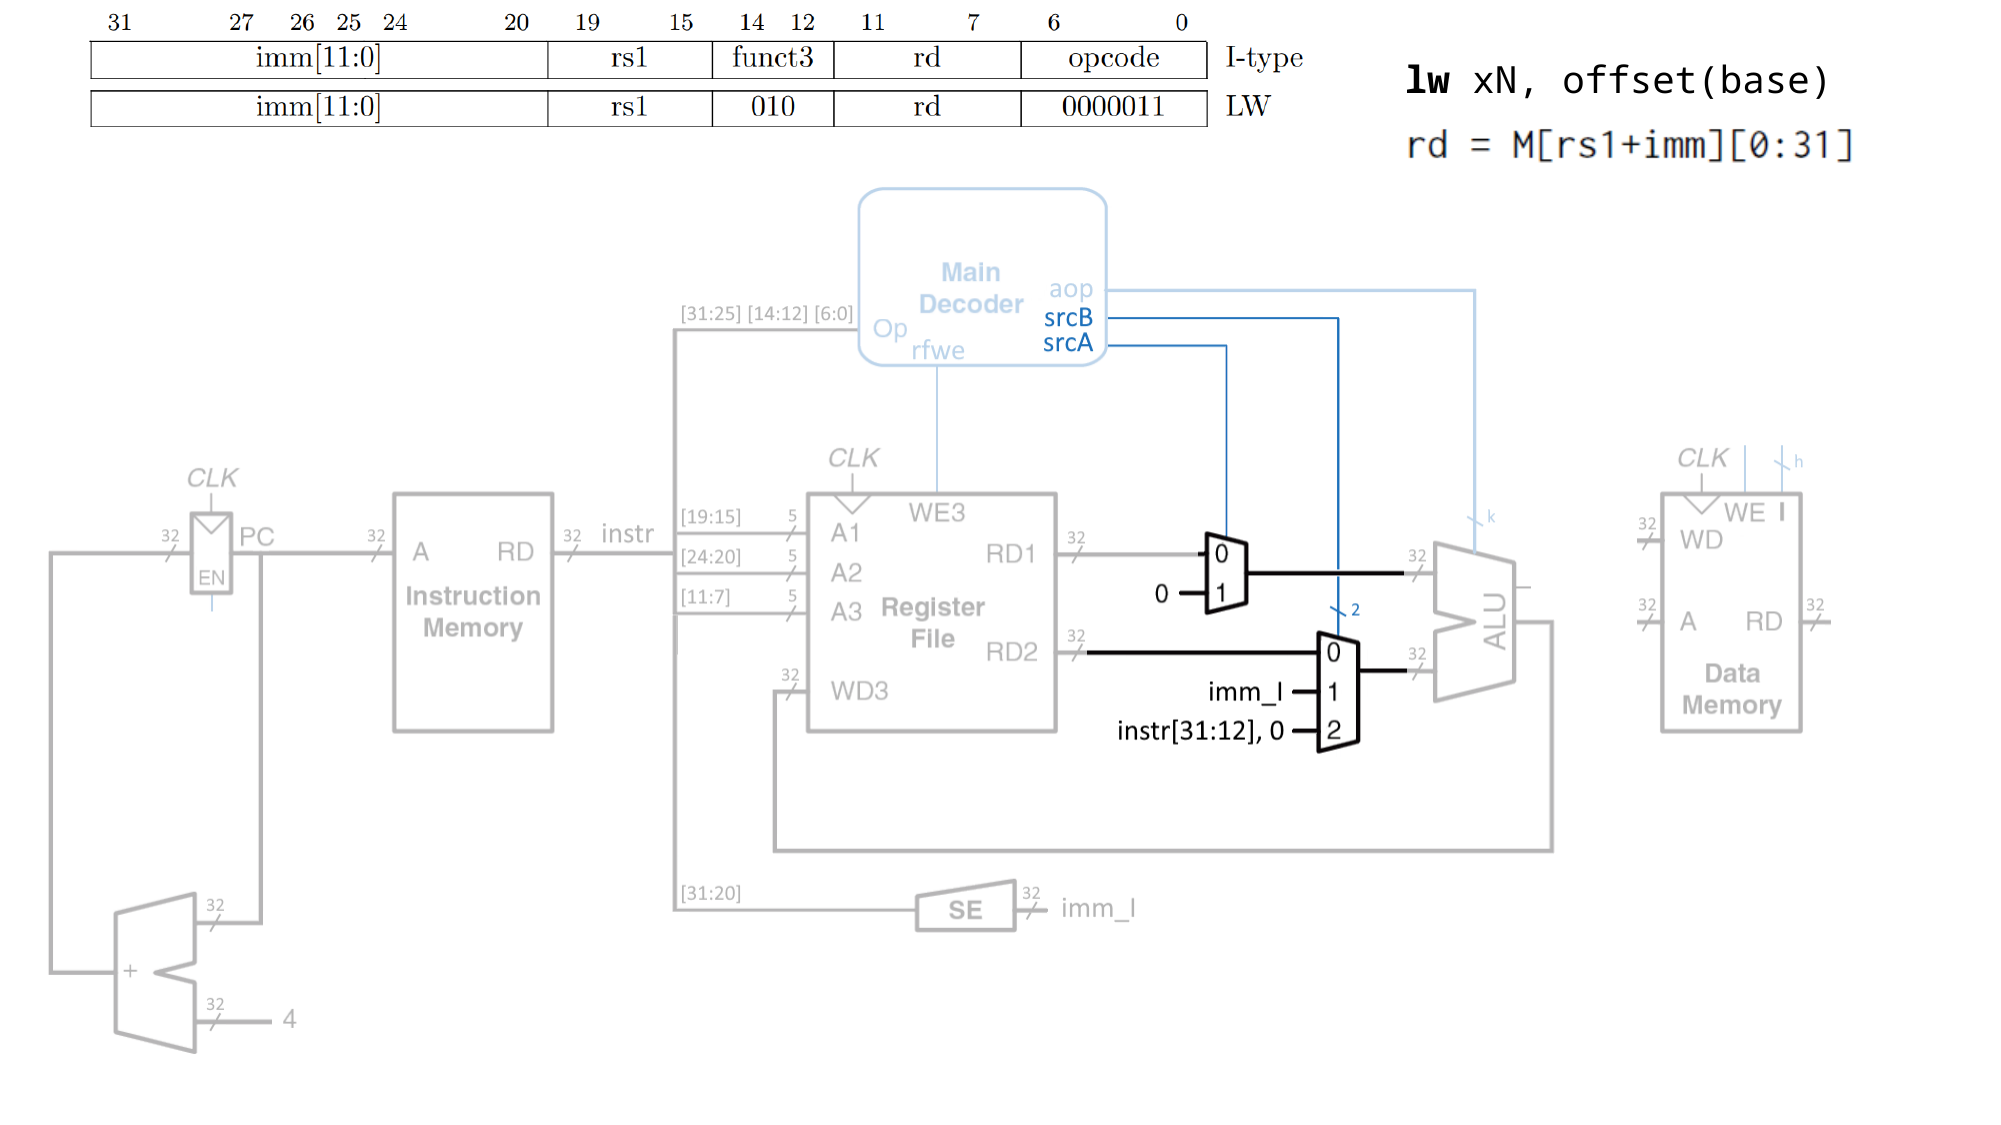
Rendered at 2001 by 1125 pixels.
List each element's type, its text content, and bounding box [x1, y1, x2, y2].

picture [0, 176, 2000, 1125]
text_box lw xN, offset(base) [1390, 48, 1852, 109]
picture [1398, 120, 1874, 174]
picture [88, 90, 1282, 127]
picture [84, 1, 1321, 79]
